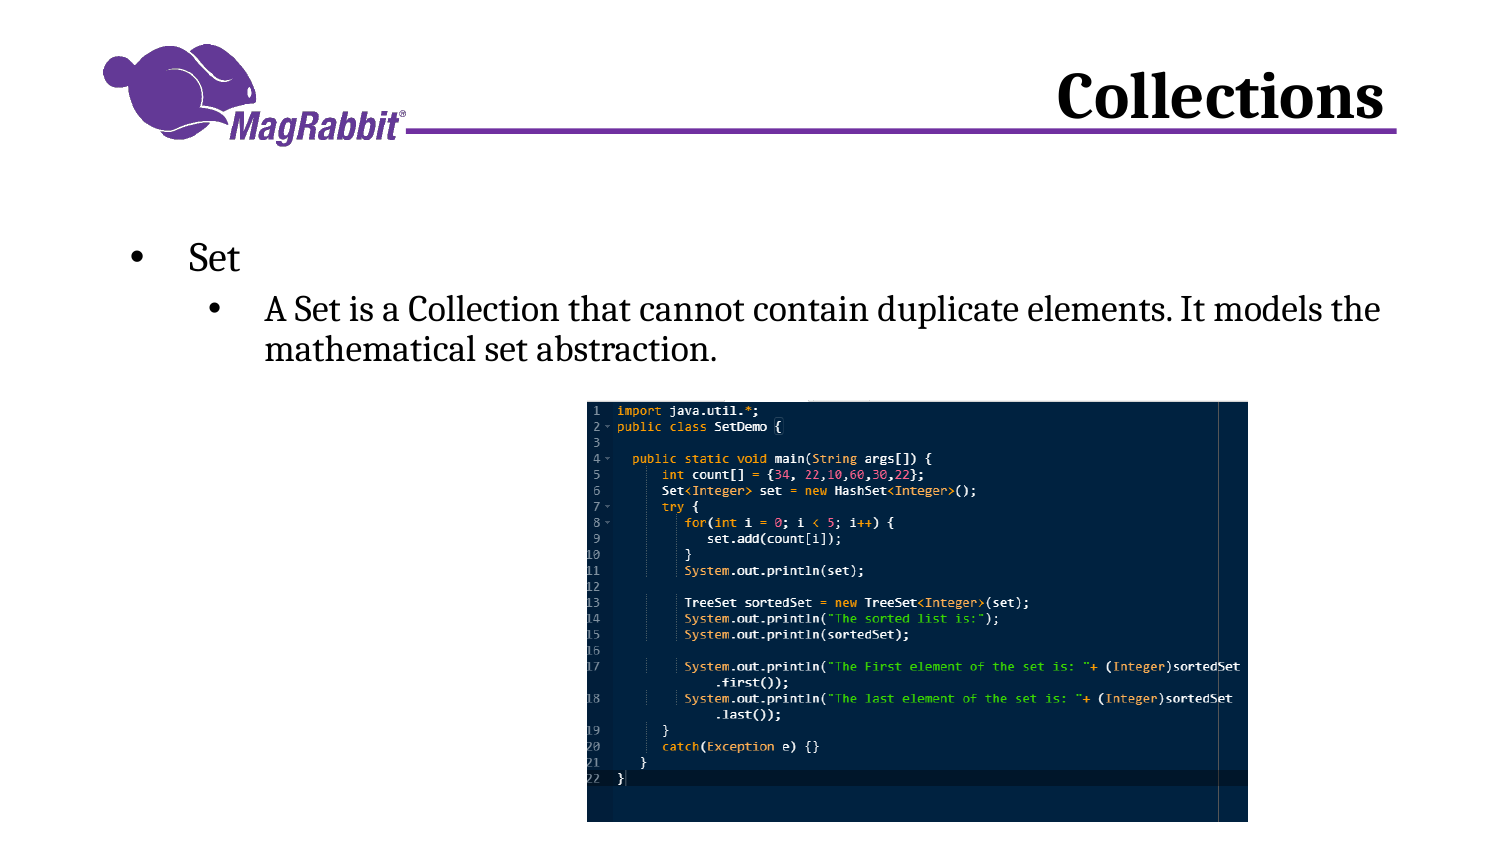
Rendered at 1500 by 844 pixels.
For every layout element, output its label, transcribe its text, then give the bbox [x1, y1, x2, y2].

list Set A Set is a Collection that cannot contain duplicate elements. It models the mathematical set abstraction. [103, 224, 1397, 760]
title Collections [563, 44, 1397, 150]
picture [103, 44, 406, 150]
picture [587, 400, 1248, 823]
